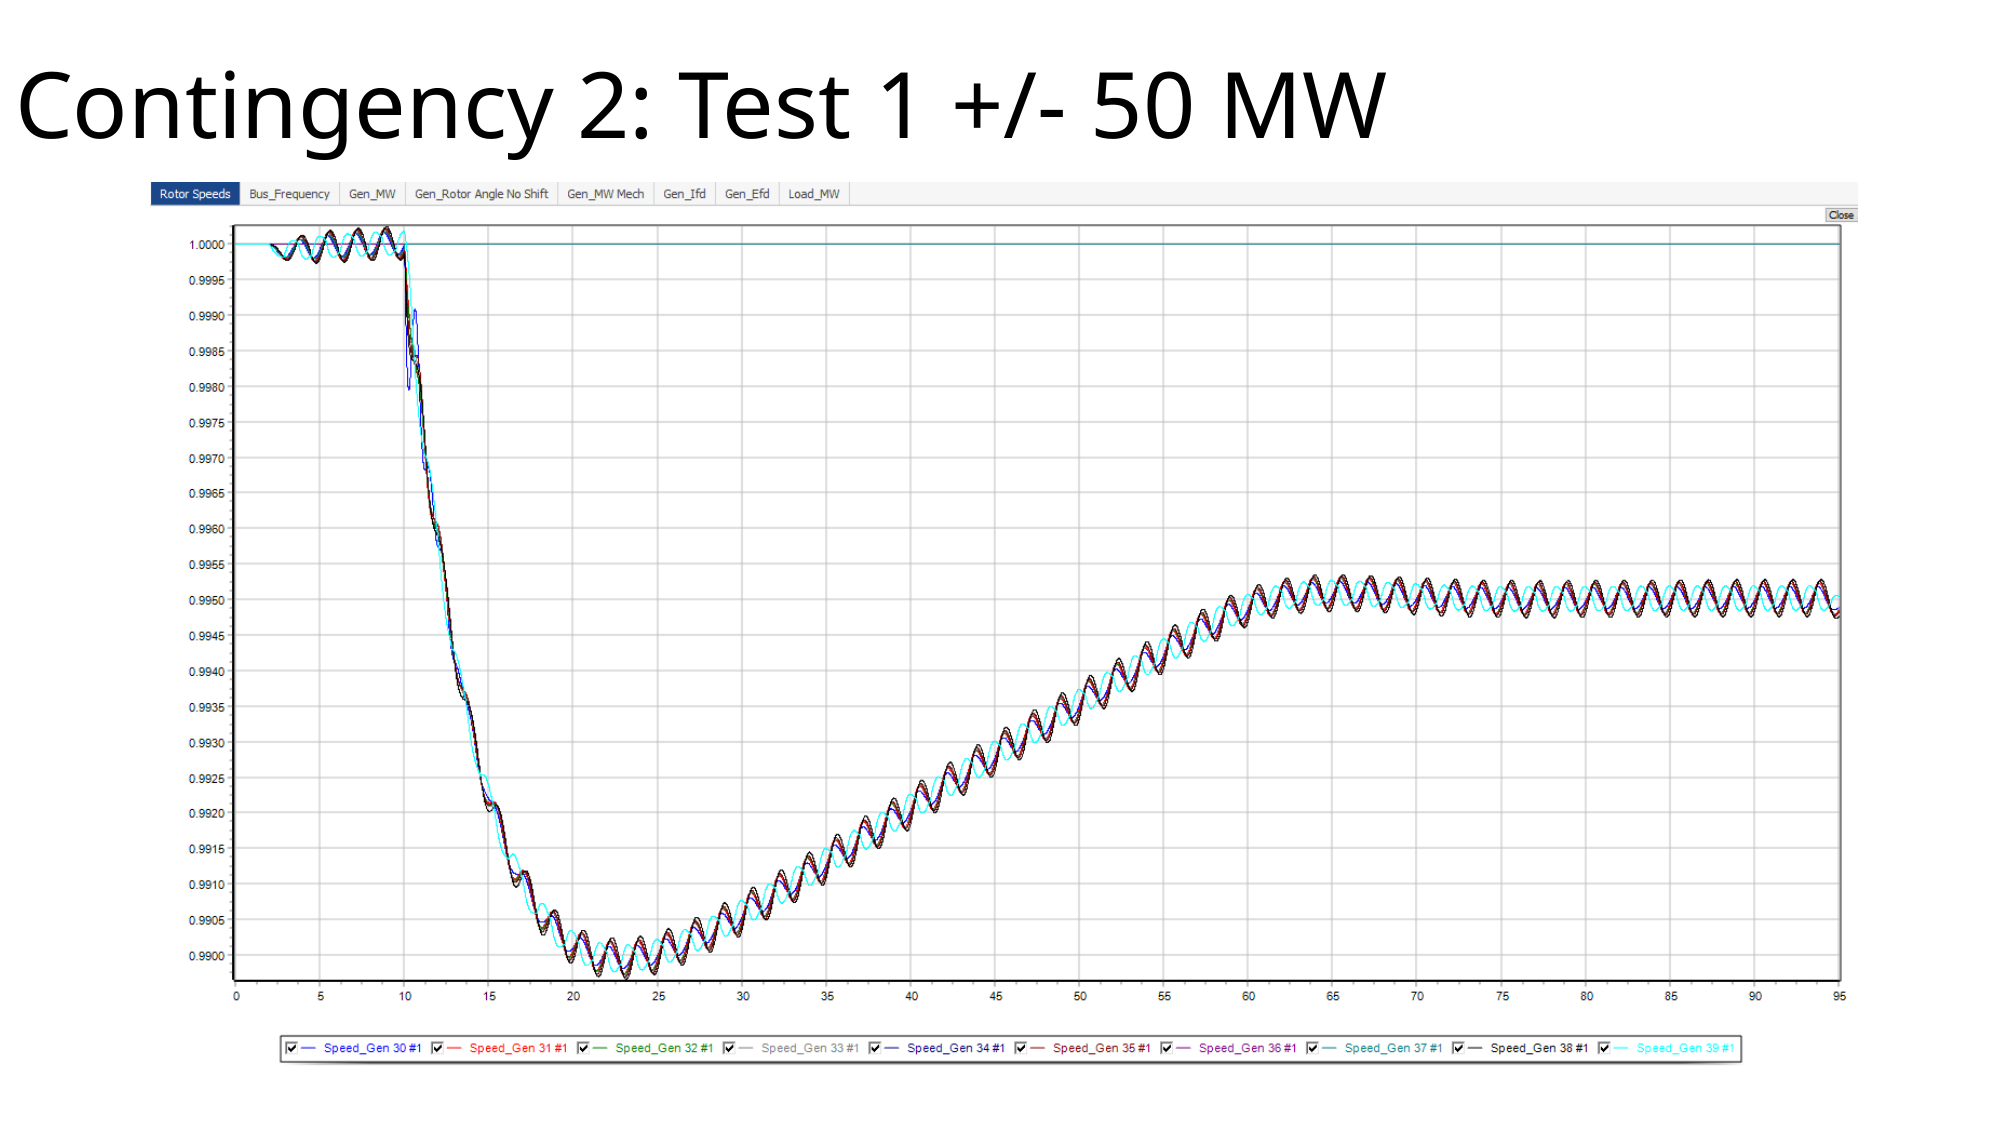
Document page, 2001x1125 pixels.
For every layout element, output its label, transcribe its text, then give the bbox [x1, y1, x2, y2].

title Contingency 2: Test 1 +/- 50 MW [0, 0, 1725, 218]
picture [149, 182, 1858, 1076]
